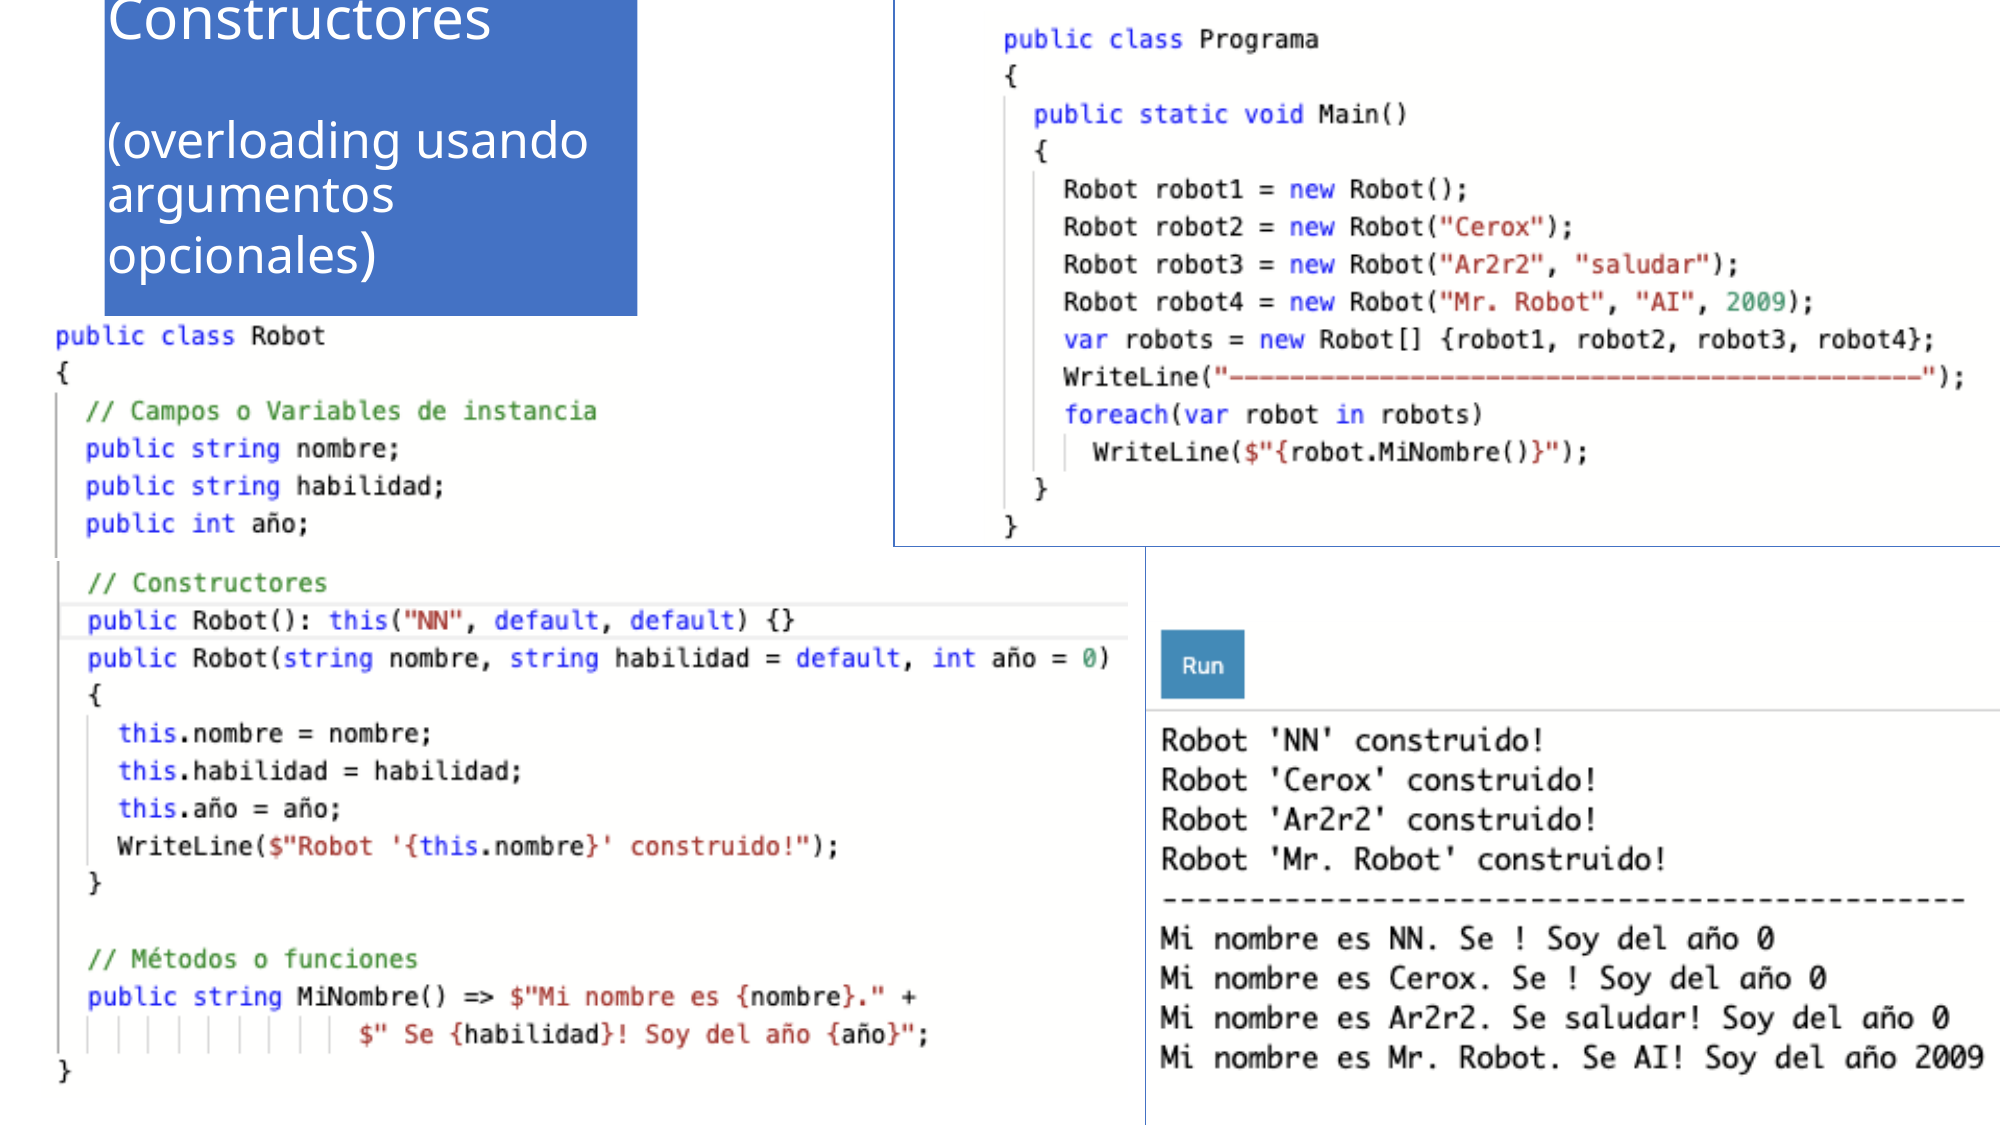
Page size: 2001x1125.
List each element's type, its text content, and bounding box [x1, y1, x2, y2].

picture [1146, 619, 2000, 1100]
title Constructores (overloading usando argumentos opcionales) [92, 206, 685, 411]
picture [41, 316, 640, 558]
text_box [103, 0, 639, 206]
picture [41, 561, 1128, 1098]
picture [983, 11, 2000, 546]
